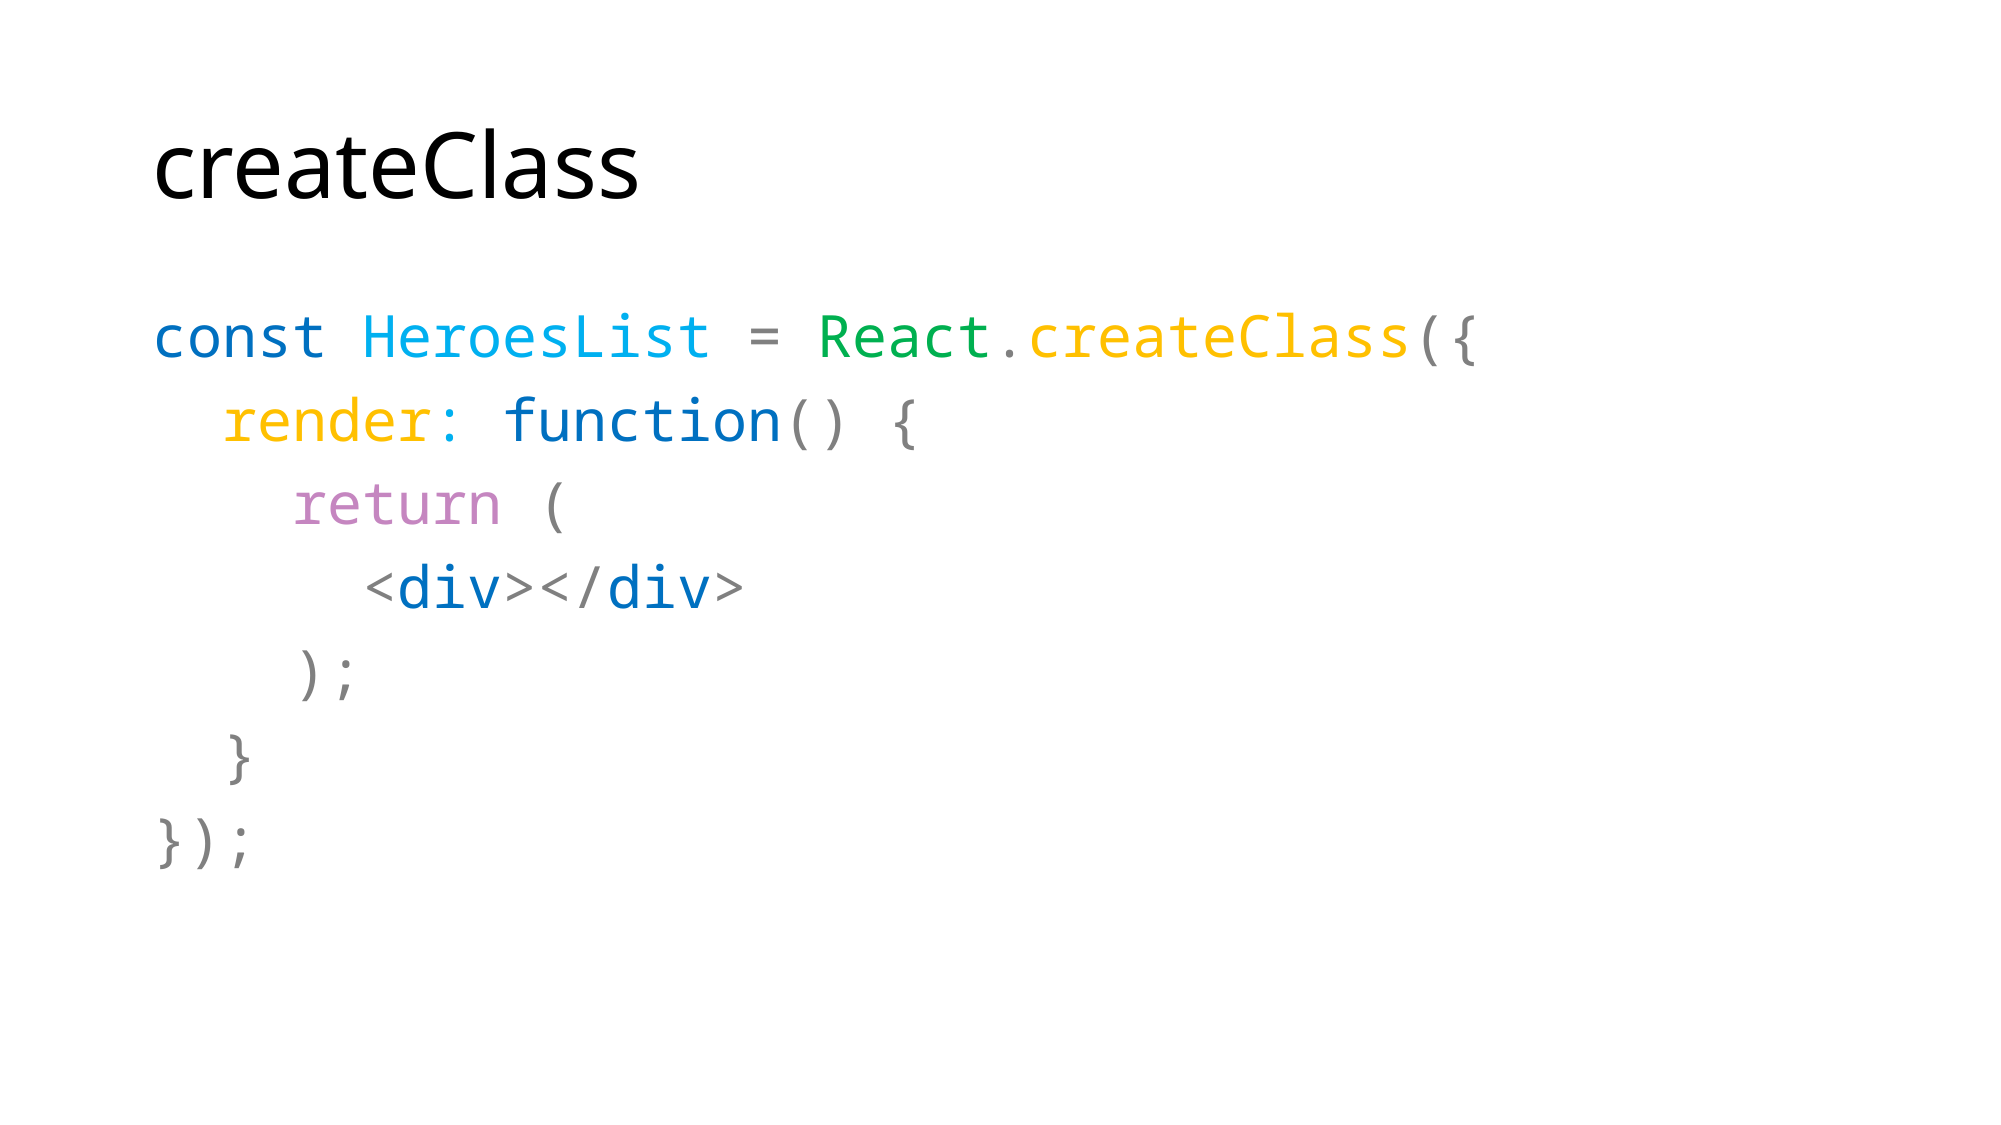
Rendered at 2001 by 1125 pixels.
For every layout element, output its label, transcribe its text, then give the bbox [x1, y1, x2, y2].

title createClass [137, 59, 1863, 278]
list const HeroesList = React.createClass({ render: function() { return ( <div></div> ); } }); [137, 299, 1863, 1014]
